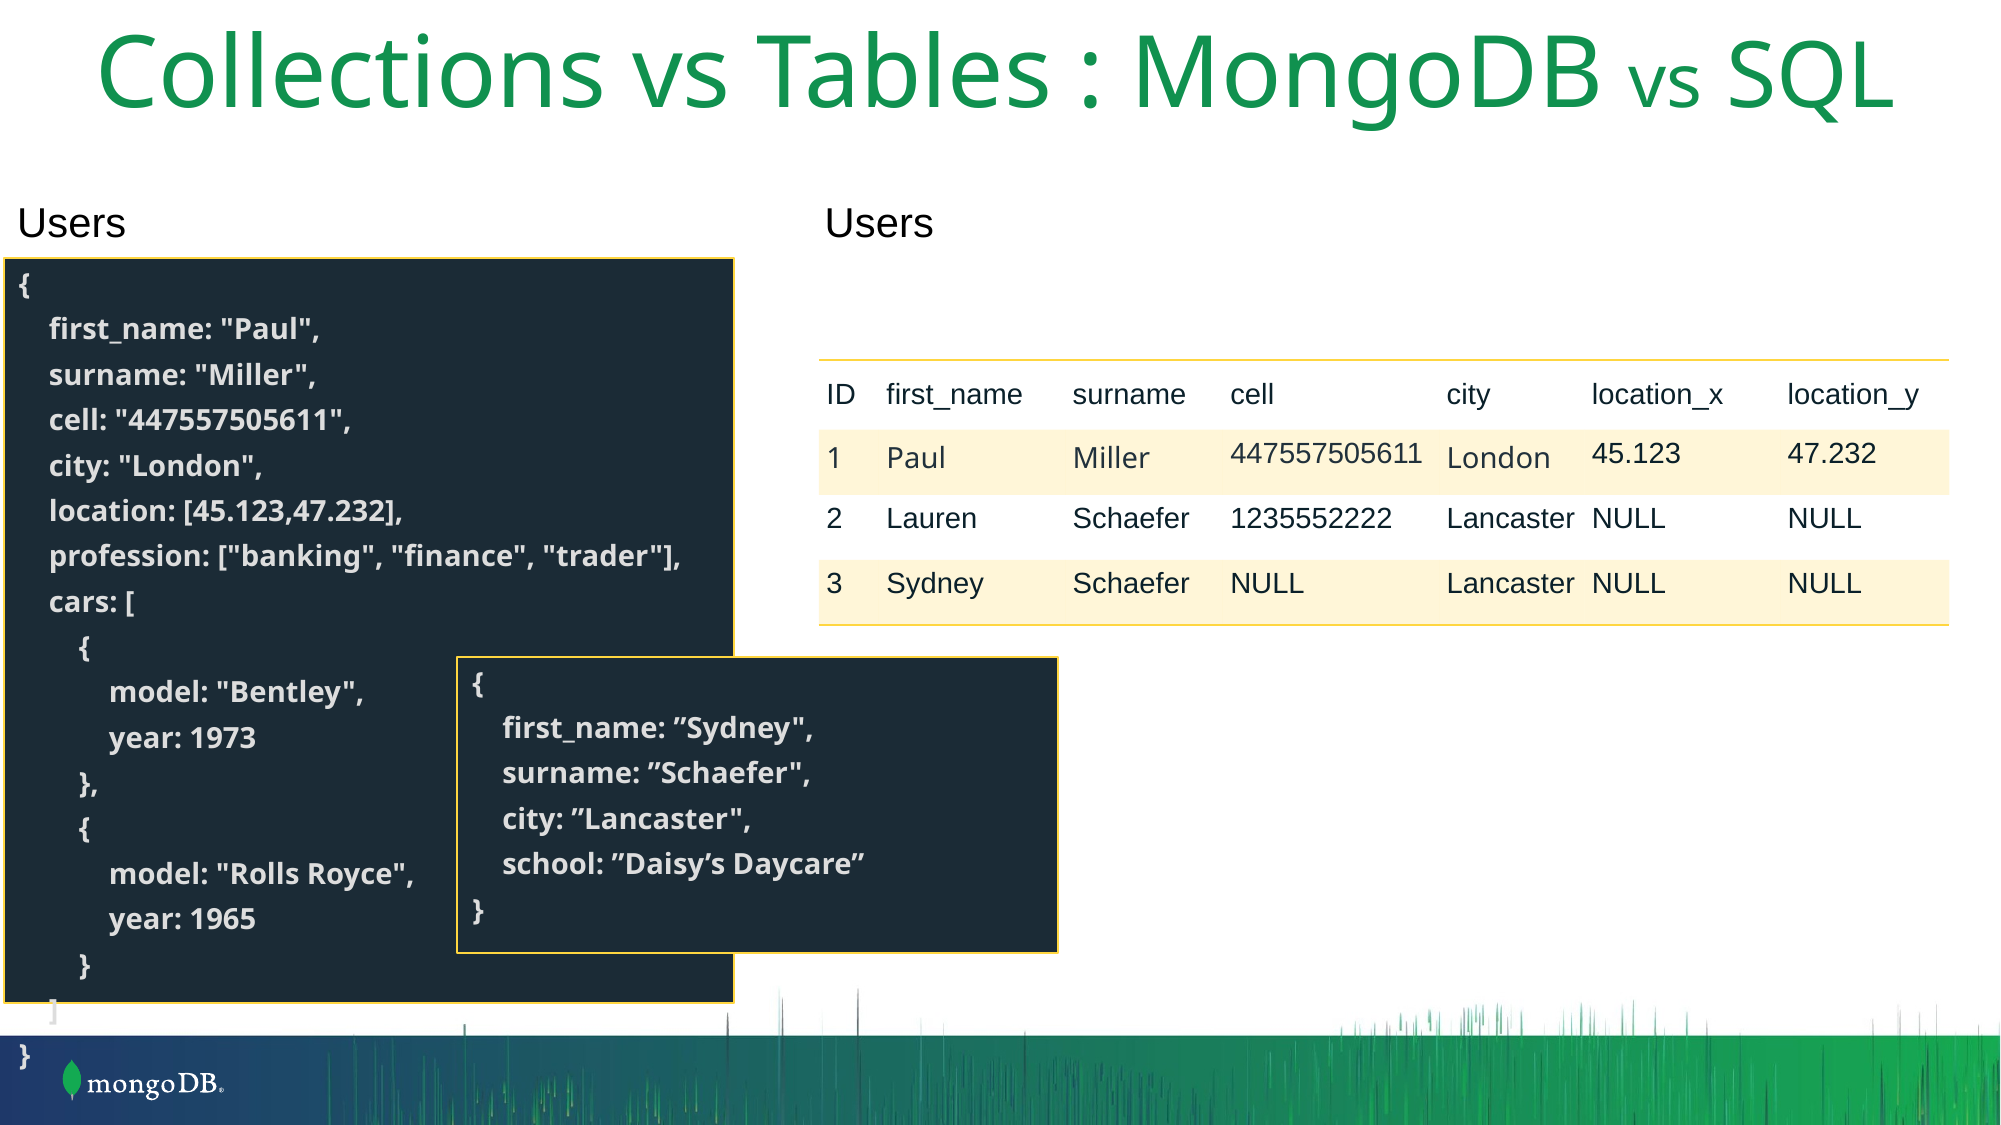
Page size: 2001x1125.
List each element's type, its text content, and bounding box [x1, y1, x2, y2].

table_header city [1439, 361, 1584, 430]
table_cell 3 [819, 560, 879, 624]
picture [0, 0, 2001, 1125]
title Collections vs Tables : MongoDB vs SQL [0, 0, 1992, 184]
table_cell Schaefer [1065, 495, 1223, 560]
table_cell NULL [1780, 560, 1949, 624]
text_box { first_name: "Paul", surname: "Miller", cell: "447557505611", city: "London", location: [45.123,47.232], profession: ["banking", "finance", "trader"], cars: [ { model: "Bentley", year: 1973 }, { model: "Rolls Royce", year: 1965 } ] } [4, 257, 735, 1004]
table_header surname [1065, 361, 1223, 430]
table_header ID [819, 361, 879, 430]
table_cell NULL [1584, 495, 1780, 560]
table_cell 1235552222 [1223, 495, 1439, 560]
table_cell Schaefer [1065, 560, 1223, 624]
table_header location_x [1584, 361, 1780, 430]
table_cell London [1439, 430, 1584, 495]
table_cell 2 [819, 495, 879, 560]
table_cell 45.123 [1584, 430, 1780, 495]
table_cell NULL [1223, 560, 1439, 624]
table_cell Lancaster [1439, 560, 1584, 624]
table_cell 1 [819, 430, 879, 495]
table_cell Miller [1065, 430, 1223, 495]
table_cell 447557505611 [1223, 430, 1439, 495]
table_header cell [1223, 361, 1439, 430]
table_cell NULL [1584, 560, 1780, 624]
table_header location_y [1780, 361, 1949, 430]
text_box { first_name: ”Sydney", surname: ”Schaefer", city: ”Lancaster", school: ”Daisy’s Daycare” } [457, 656, 1058, 953]
table_cell Lancaster [1439, 495, 1584, 560]
table_cell NULL [1780, 495, 1949, 560]
table_cell Lauren [879, 495, 1065, 560]
table_cell 47.232 [1780, 430, 1949, 495]
table_header first_name [879, 361, 1065, 430]
table_cell Sydney [879, 560, 1065, 624]
text_box Users [809, 187, 949, 253]
text_box Users [2, 187, 142, 253]
table_cell Paul [879, 430, 1065, 495]
